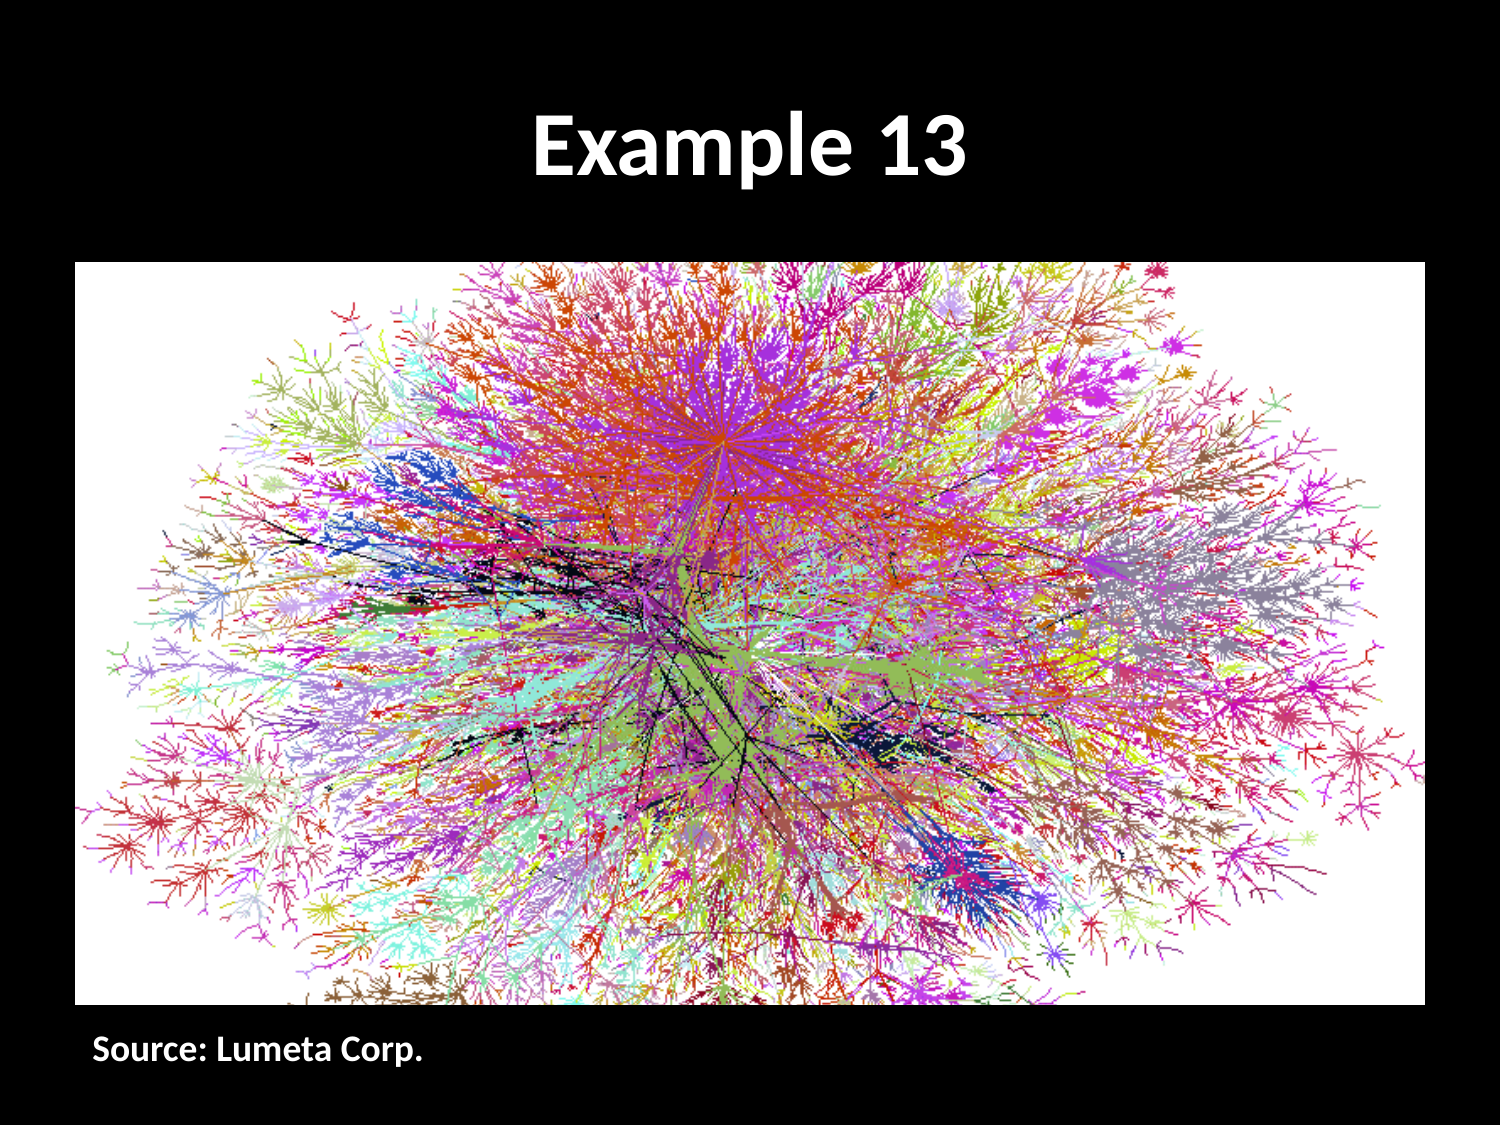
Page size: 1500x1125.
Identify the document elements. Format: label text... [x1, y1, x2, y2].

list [74, 262, 1426, 1006]
title Example 13 [75, 45, 1425, 233]
text_box Source: Lumeta Corp. [77, 1016, 440, 1077]
